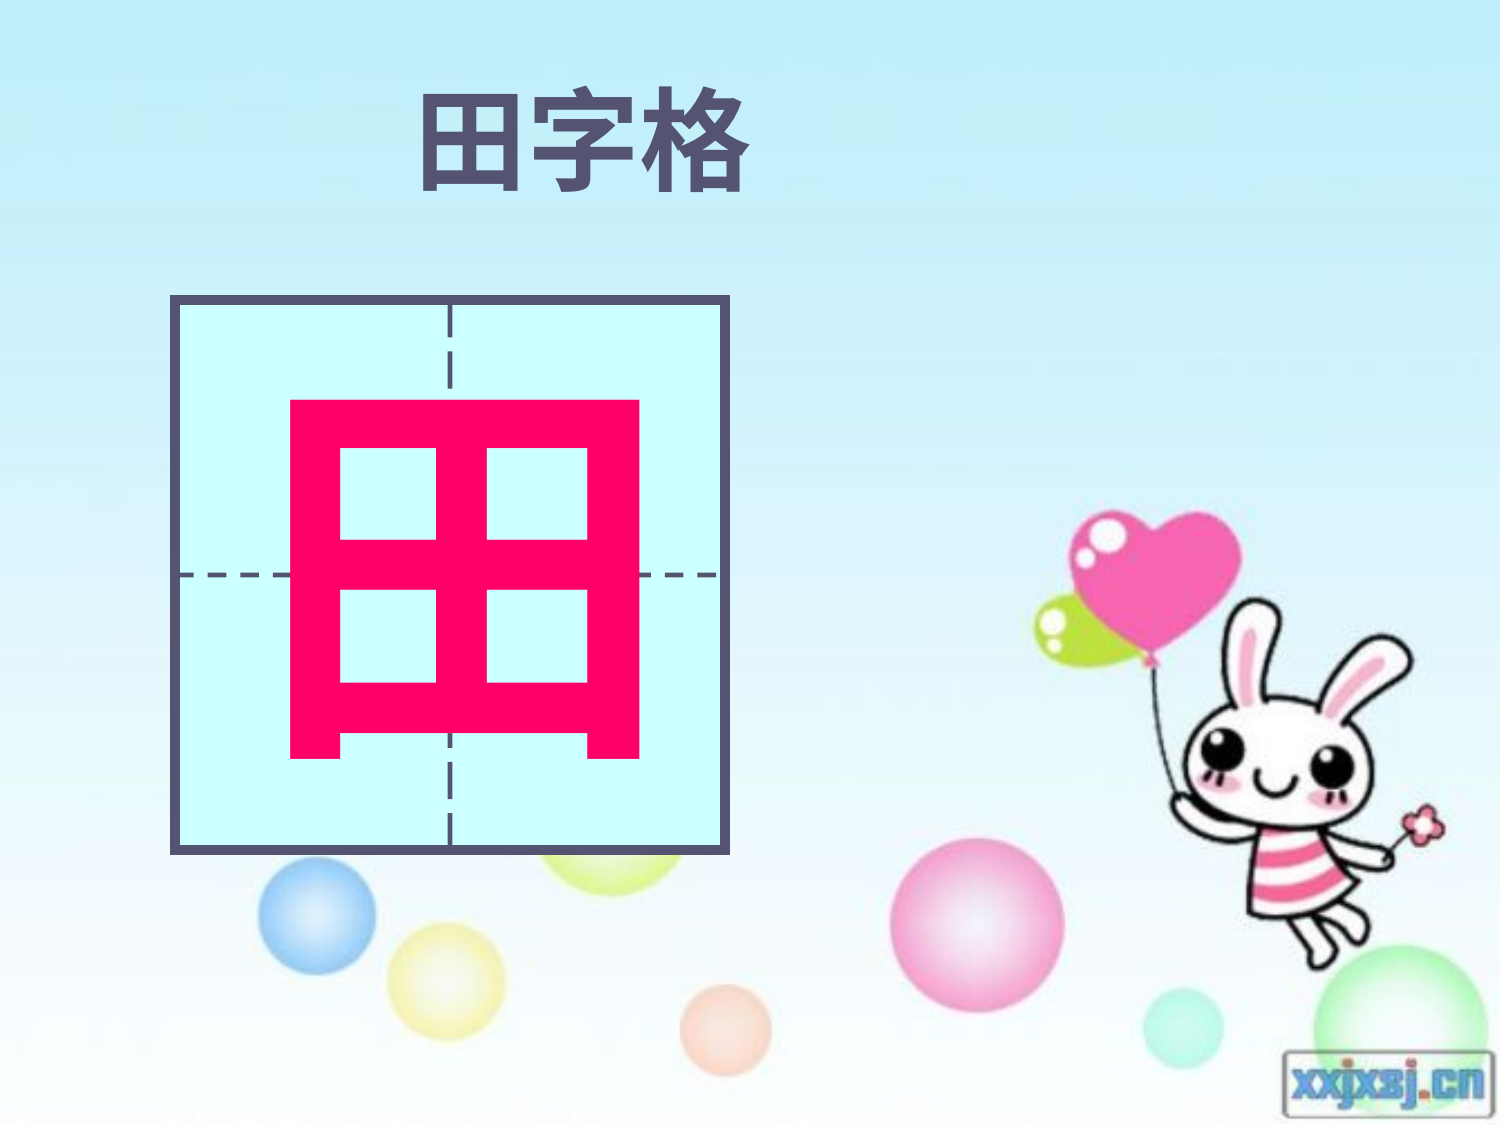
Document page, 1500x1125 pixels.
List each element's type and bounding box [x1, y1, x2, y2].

picture [0, 0, 1500, 1125]
text_box [174, 299, 726, 851]
